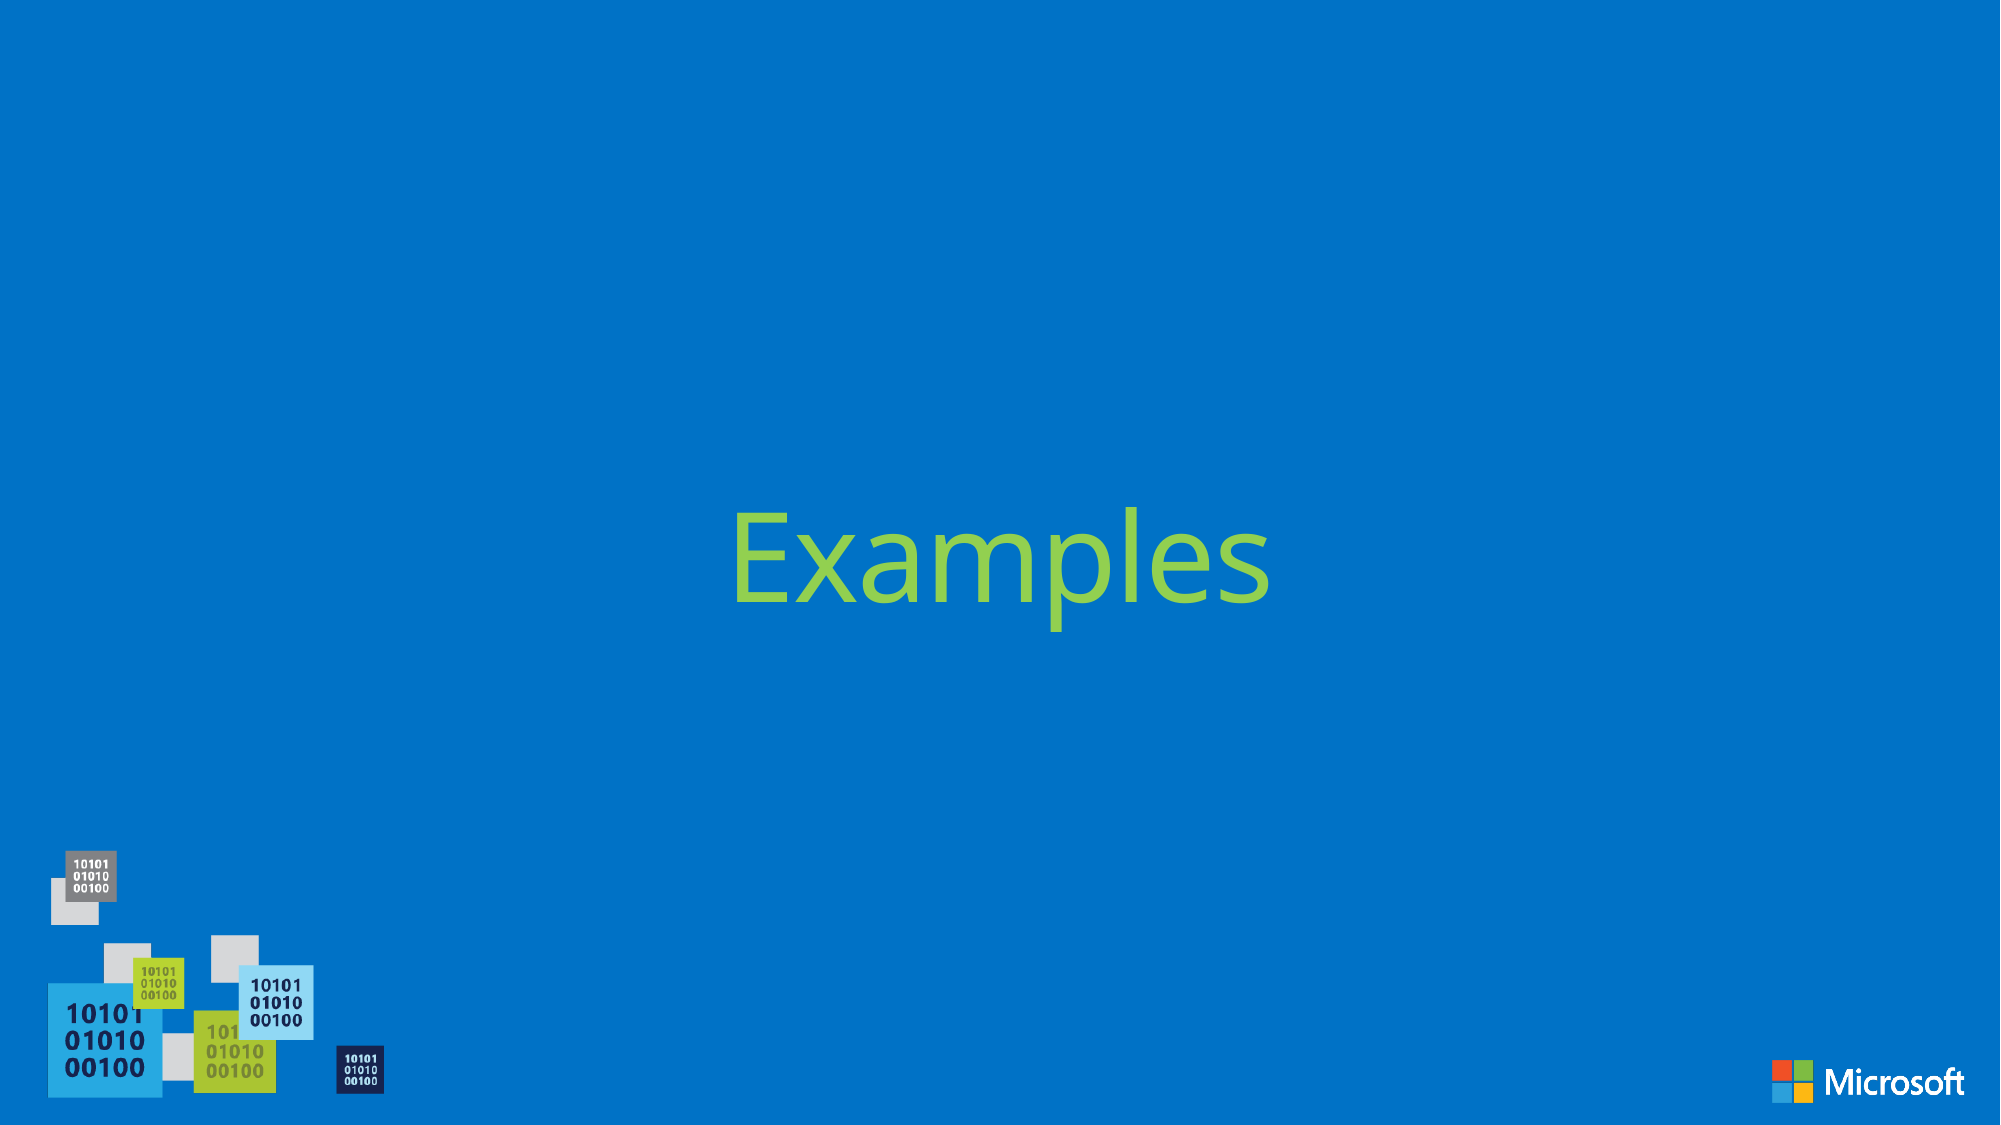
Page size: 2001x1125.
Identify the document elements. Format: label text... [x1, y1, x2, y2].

picture [1772, 1060, 1965, 1103]
title Examples [172, 487, 1828, 638]
picture [17, 808, 463, 1125]
